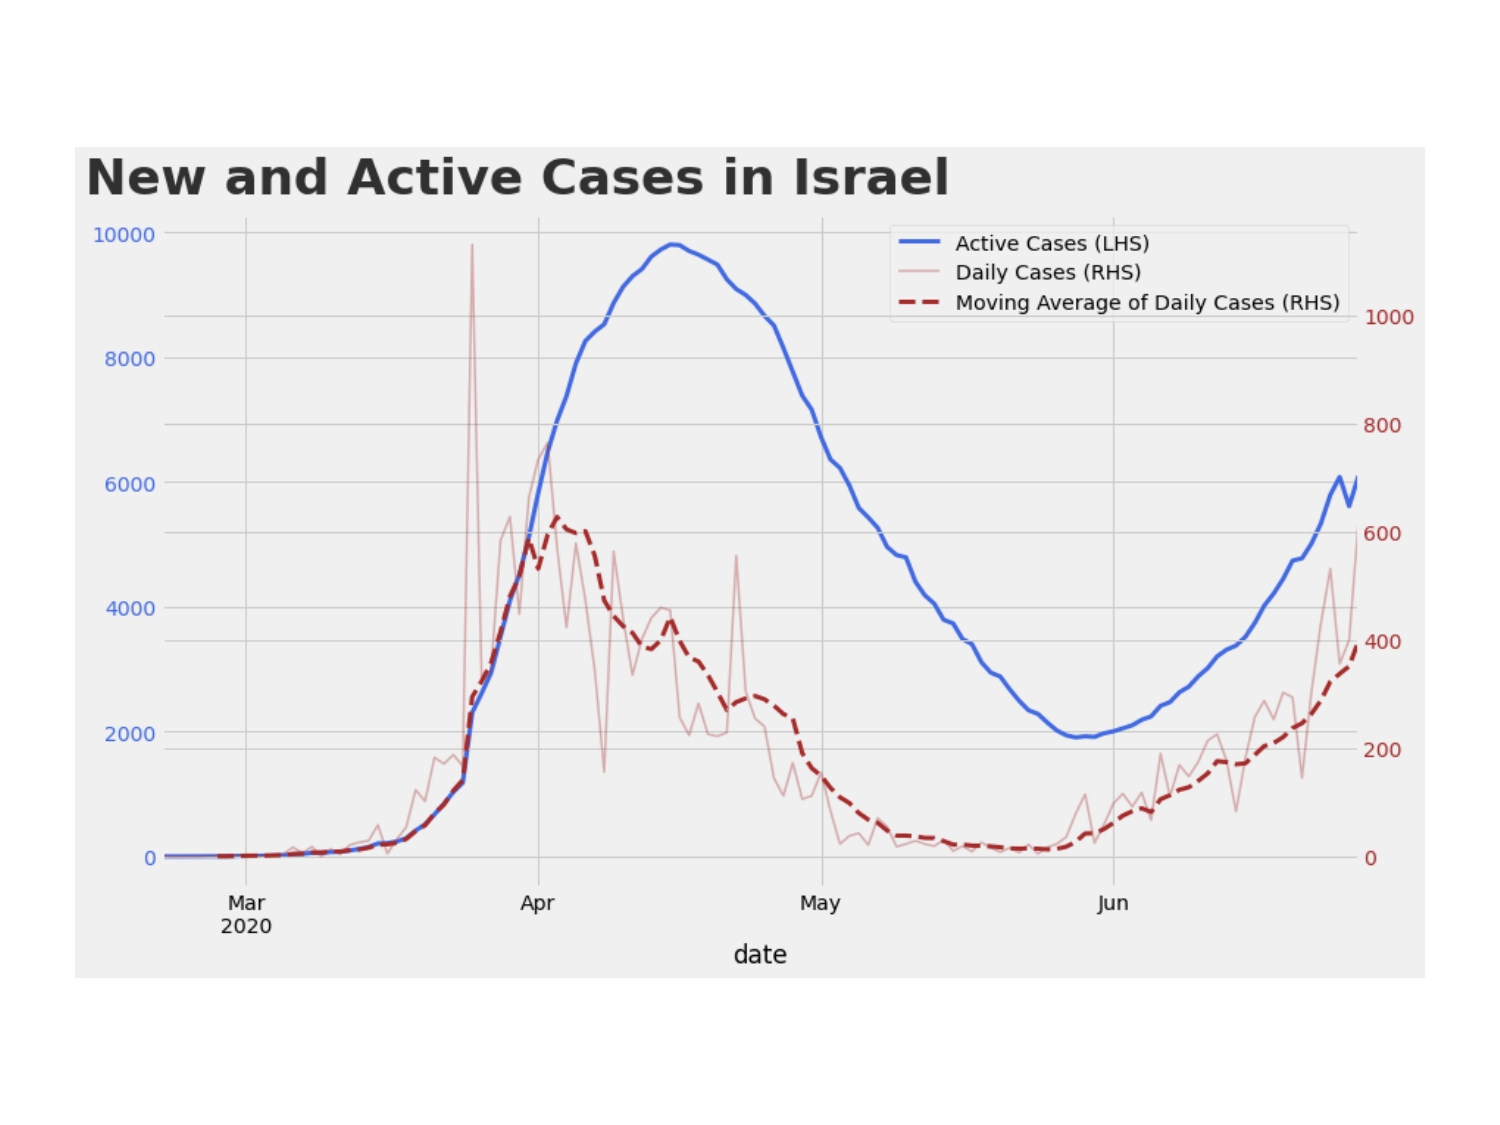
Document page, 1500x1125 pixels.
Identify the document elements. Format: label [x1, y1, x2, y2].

picture [74, 146, 1426, 979]
